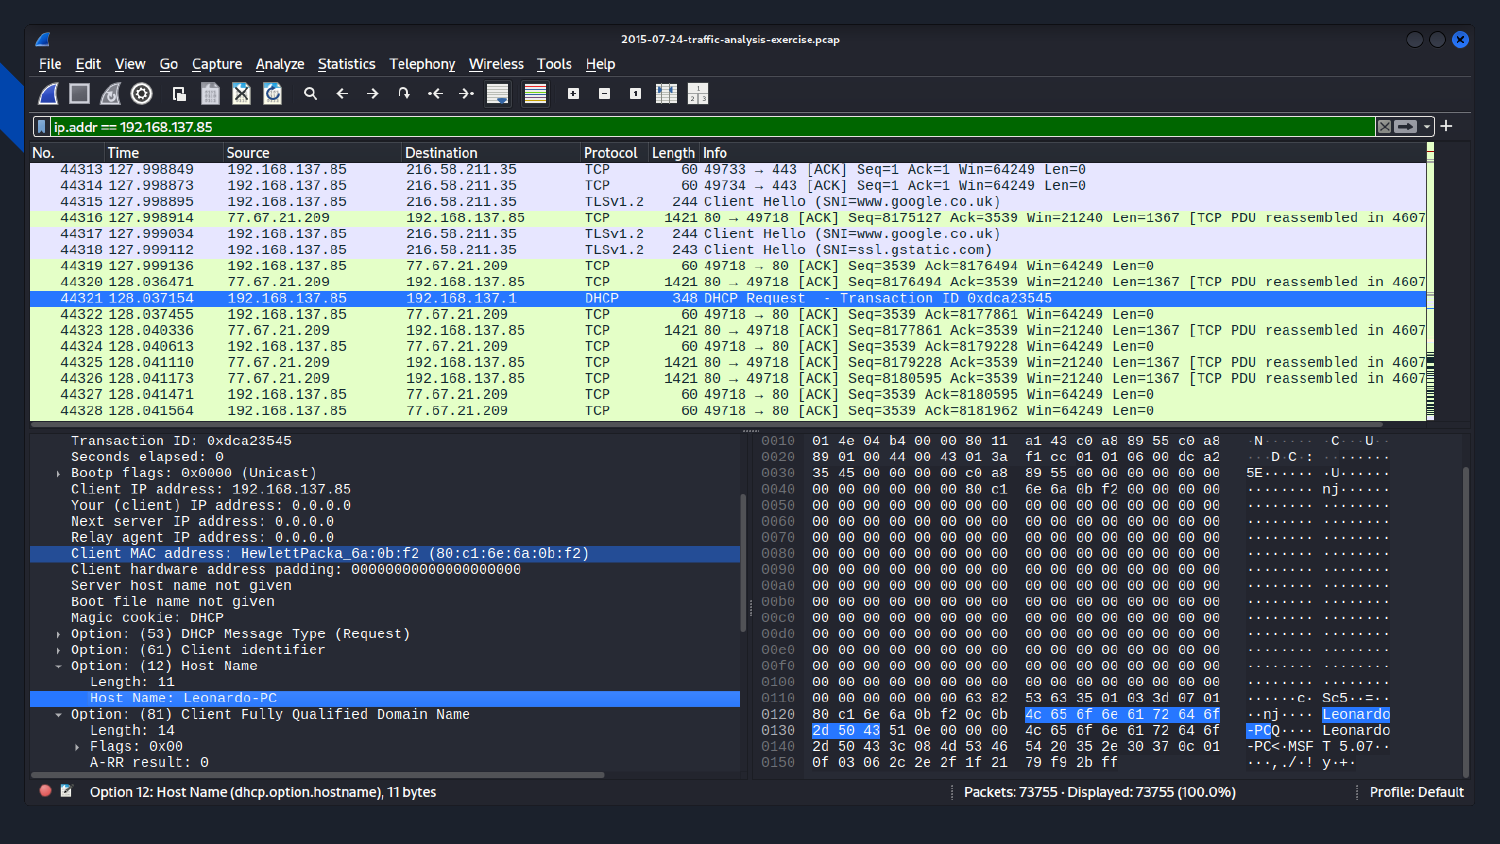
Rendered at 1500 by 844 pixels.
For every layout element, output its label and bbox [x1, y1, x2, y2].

picture [24, 24, 1476, 806]
